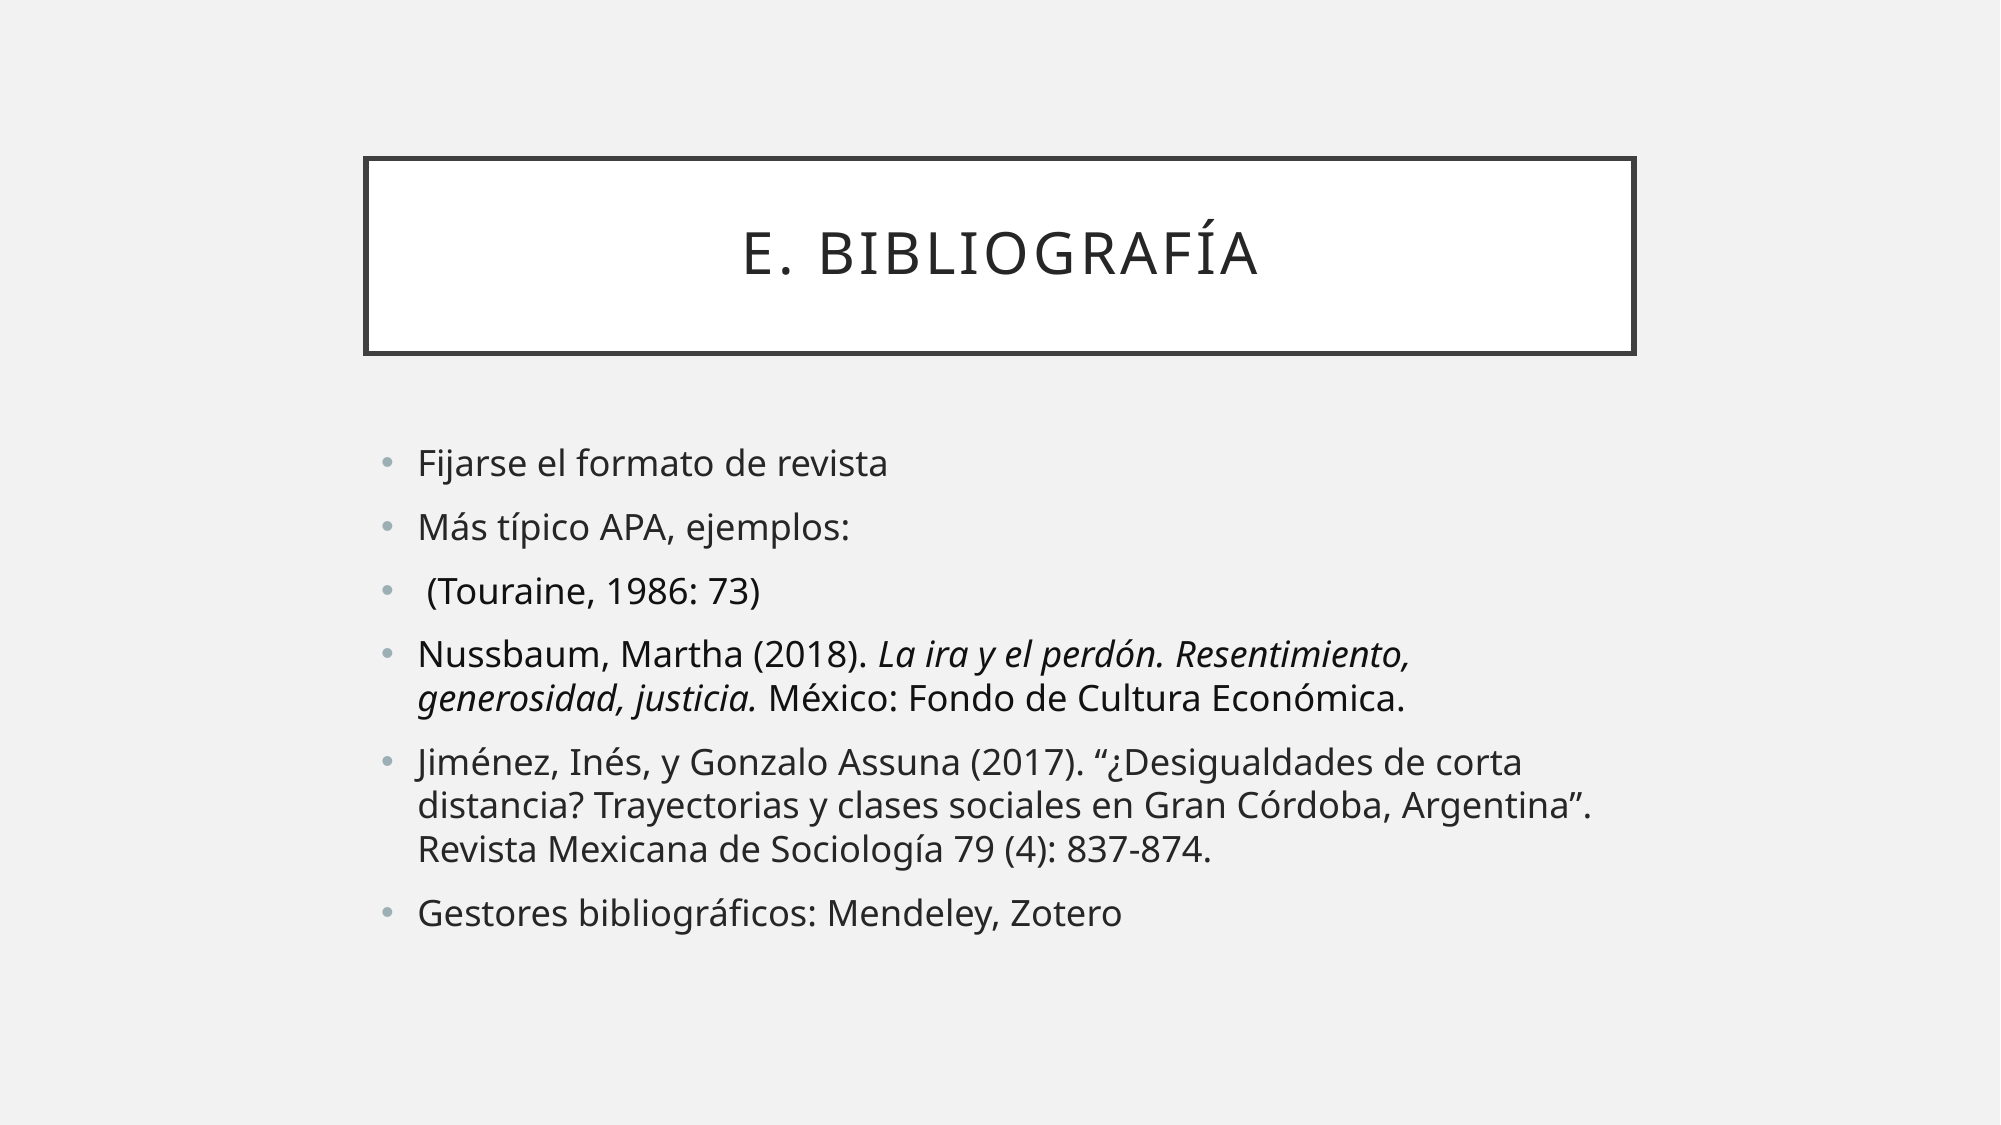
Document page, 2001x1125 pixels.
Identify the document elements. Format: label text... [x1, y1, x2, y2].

list Fijarse el formato de revista Más típico APA, ejemplos: (Touraine, 1986: 73) Nussbaum, Martha (2018). La ira y el perdón. Resentimiento, generosidad, justicia. México: Fondo de Cultura Económica. Jiménez, Inés, y Gonzalo Assuna (2017). “¿Desigualdades de corta distancia? Trayectorias y clases sociales en Gran Córdoba, Argentina”. Revista Mexicana de Sociología 79 (4): 837-874. Gestores bibliográficos: Mendeley, Zotero [366, 432, 1634, 942]
title e. Bibliografía [363, 156, 1637, 356]
